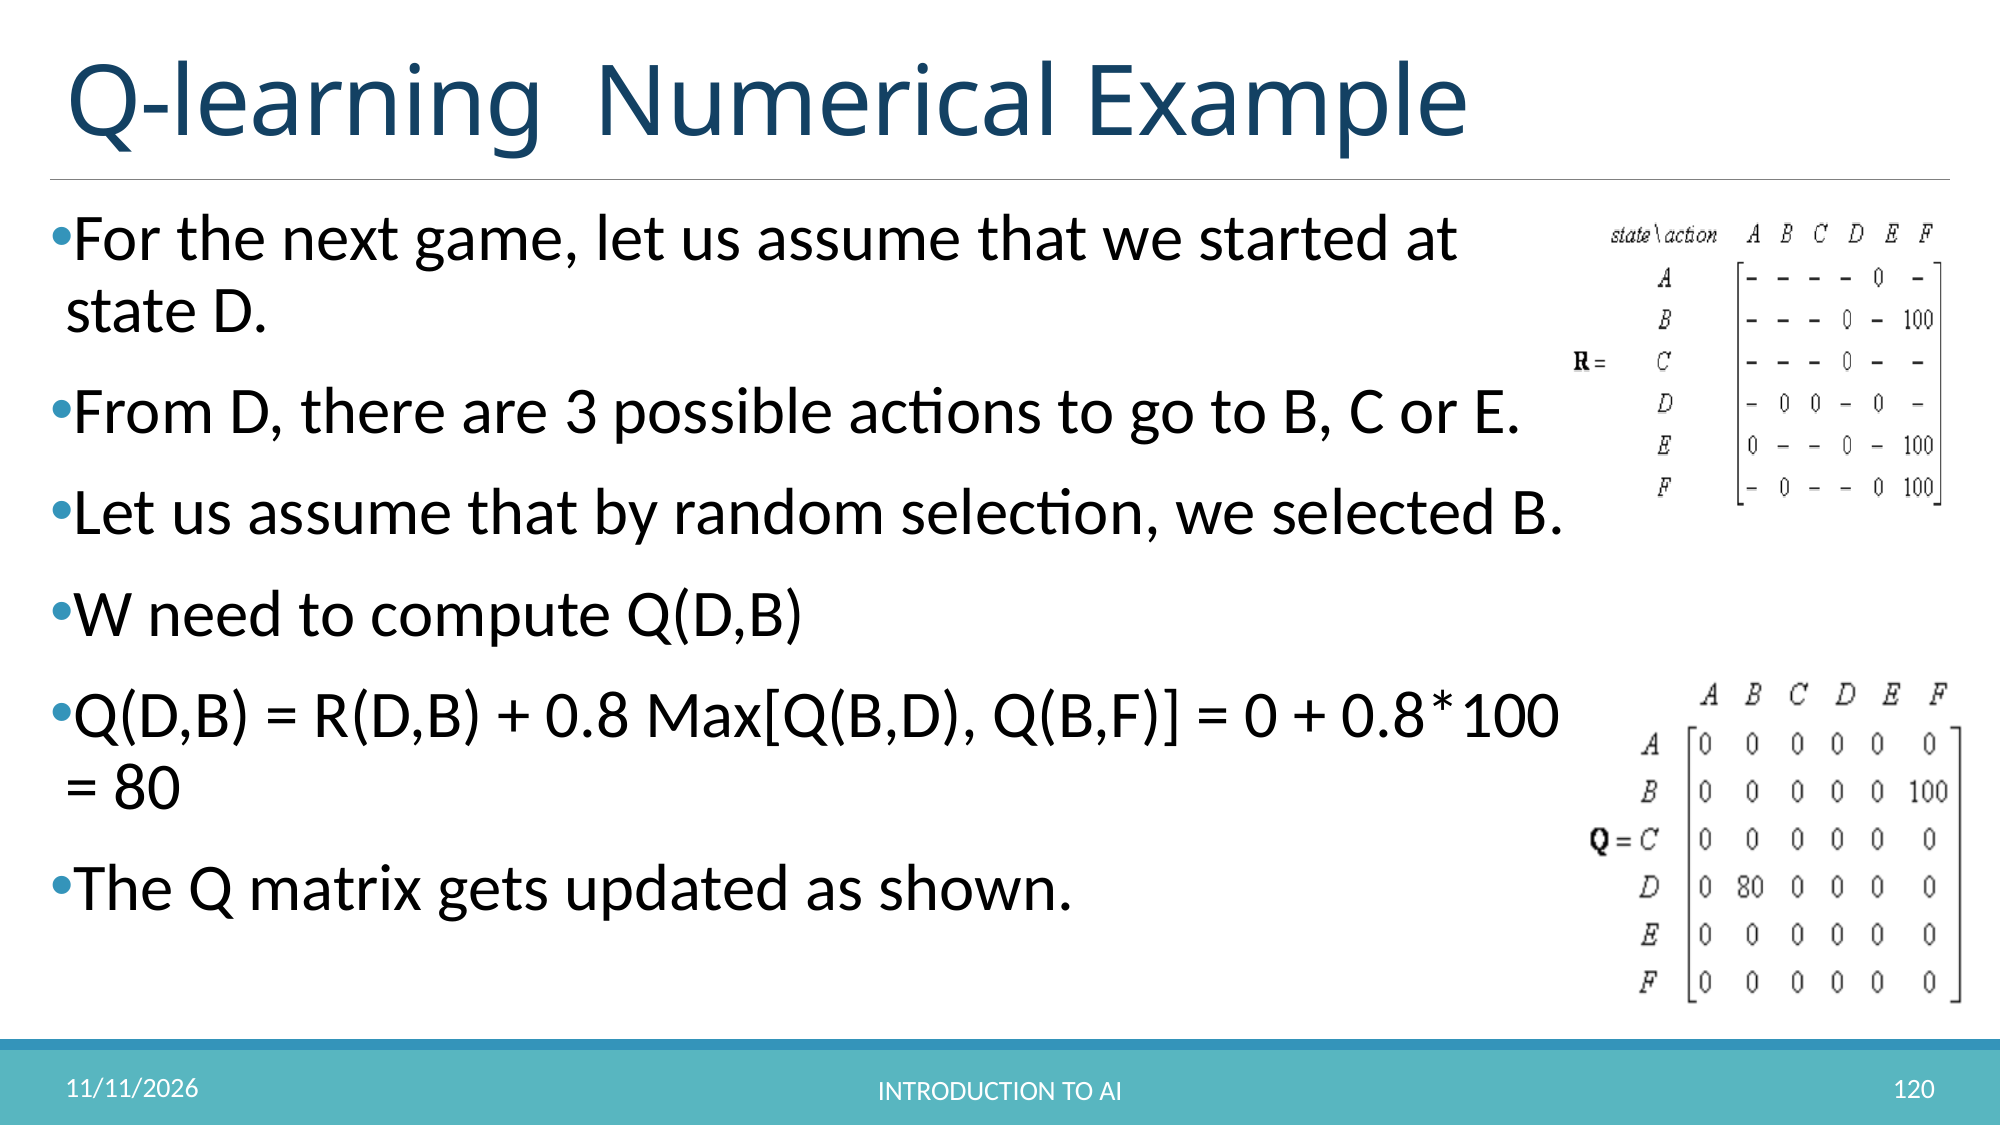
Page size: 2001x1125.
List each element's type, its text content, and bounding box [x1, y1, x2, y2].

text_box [1580, 649, 1981, 1030]
slide_number 120 [1734, 1057, 1950, 1118]
title Q-learning Numerical Example [50, 47, 1950, 163]
list For the next game, let us assume that we started at state D. From D, there are 3 possible actions to go to B, C or E. Let us assume that by random selection, we selected B. W need to compute Q(D,B) Q(D,B) = R(D,B) + 0.8 Max[Q(B,D), Q(B,F)] = 0 + 0.8*100 = 80 The Q matrix gets updated as shown. [50, 195, 1582, 1030]
footer Introduction to AI [604, 1059, 1396, 1120]
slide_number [50, 1056, 456, 1117]
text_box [1561, 195, 1962, 533]
